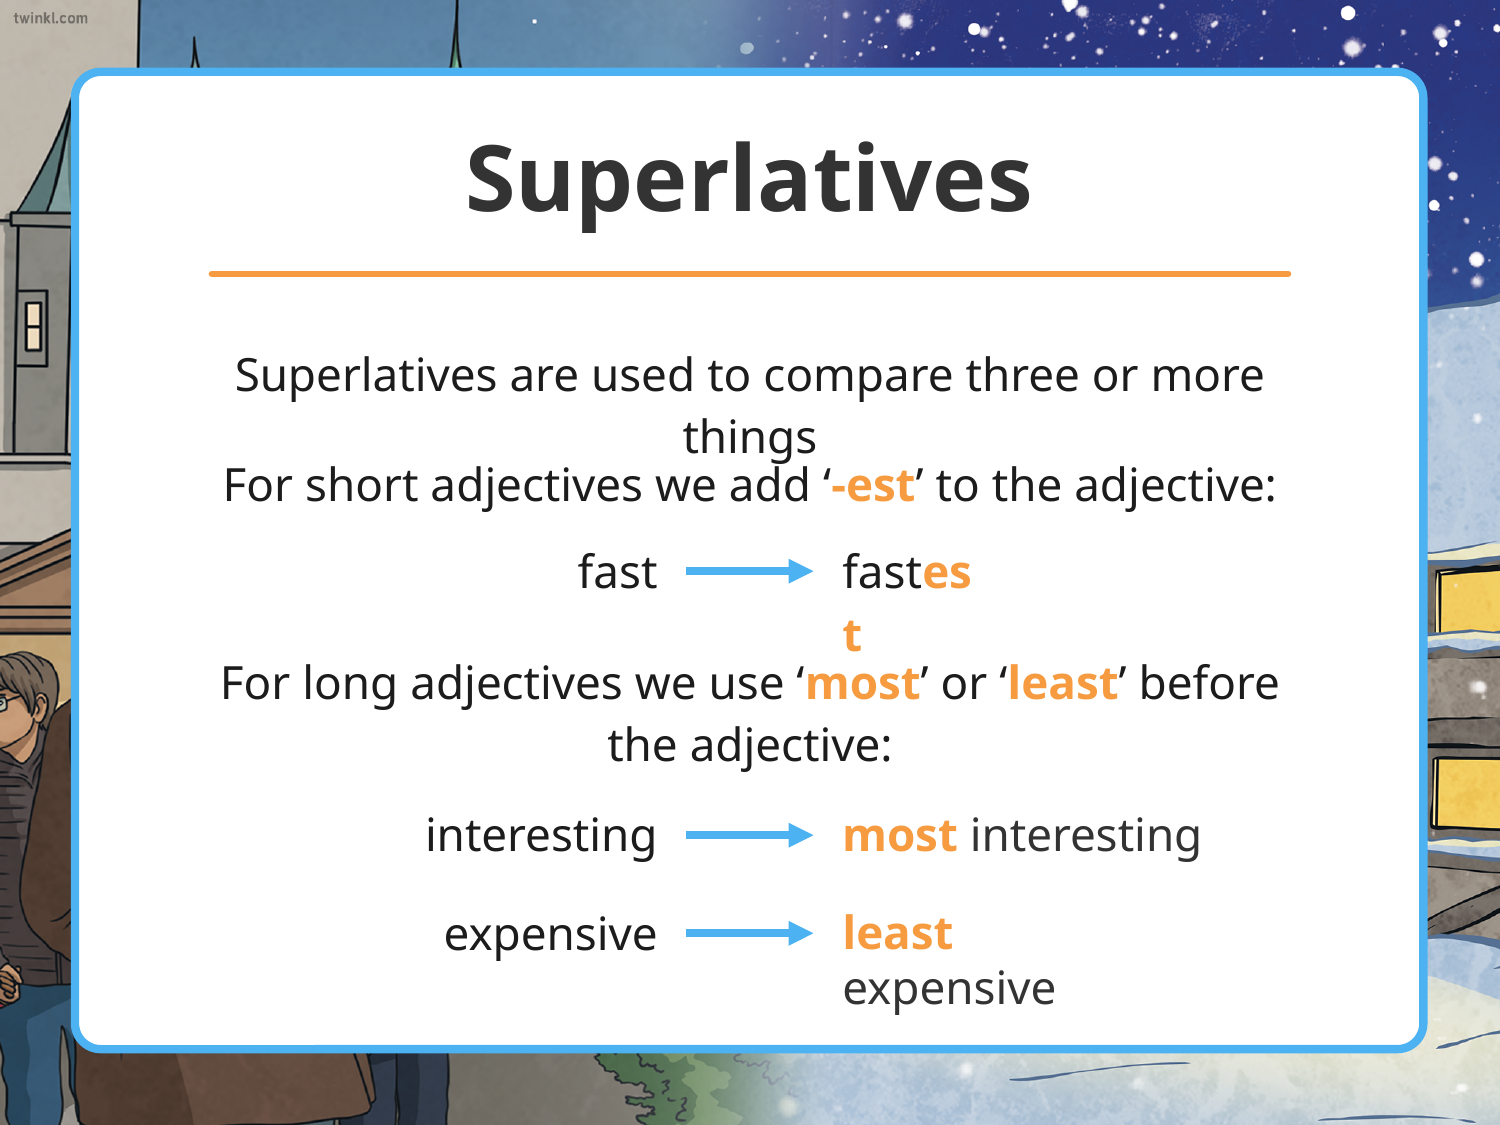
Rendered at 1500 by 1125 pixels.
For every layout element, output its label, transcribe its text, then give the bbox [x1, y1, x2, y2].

text_box fast [530, 535, 658, 598]
picture [0, 0, 1500, 1125]
text_box For long adjectives we use ‘most’ or ‘least’ before the adjective: [219, 645, 1281, 771]
text_box Superlatives are used to compare three or more things [193, 337, 1307, 464]
text_box least expensive [842, 904, 1177, 1014]
title Superlatives [73, 99, 1426, 266]
text_box most interesting [842, 805, 1212, 862]
text_box expensive [375, 904, 658, 960]
text_box interesting [375, 805, 658, 862]
text_box fastest [842, 535, 986, 661]
text_box For short adjectives we add ‘-est’ to the adjective: [121, 448, 1379, 512]
